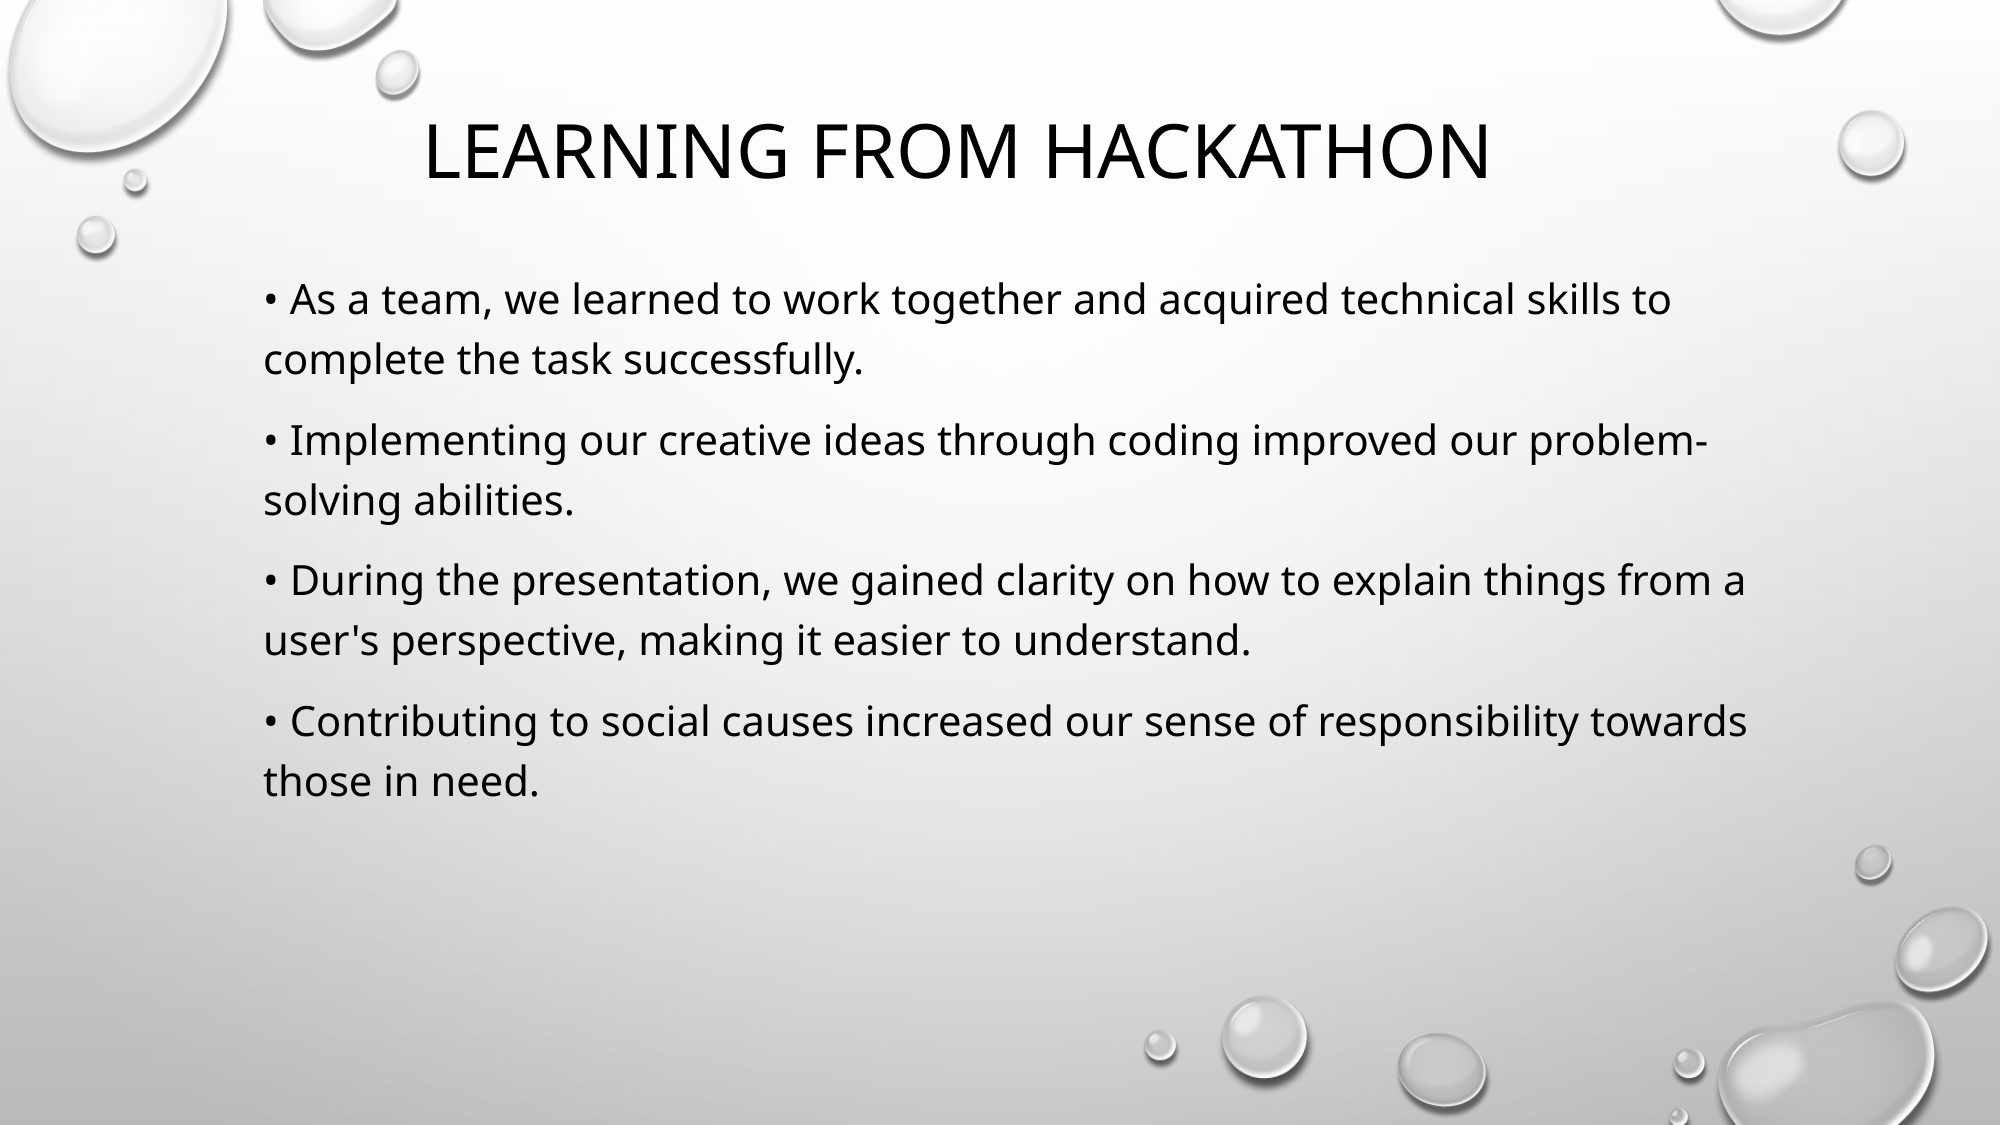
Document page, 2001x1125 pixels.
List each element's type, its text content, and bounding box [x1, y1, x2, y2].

picture [0, 0, 2000, 1125]
title LEARning from hackathon [234, 96, 1682, 212]
list • As a team, we learned to work together and acquired technical skills to complete the task successfully. • Implementing our creative ideas through coding improved our problem-solving abilities. • During the presentation, we gained clarity on how to explain things from a user's perspective, making it easier to understand. • Contributing to social causes increased our sense of responsibility towards those in need. [248, 254, 1767, 1125]
